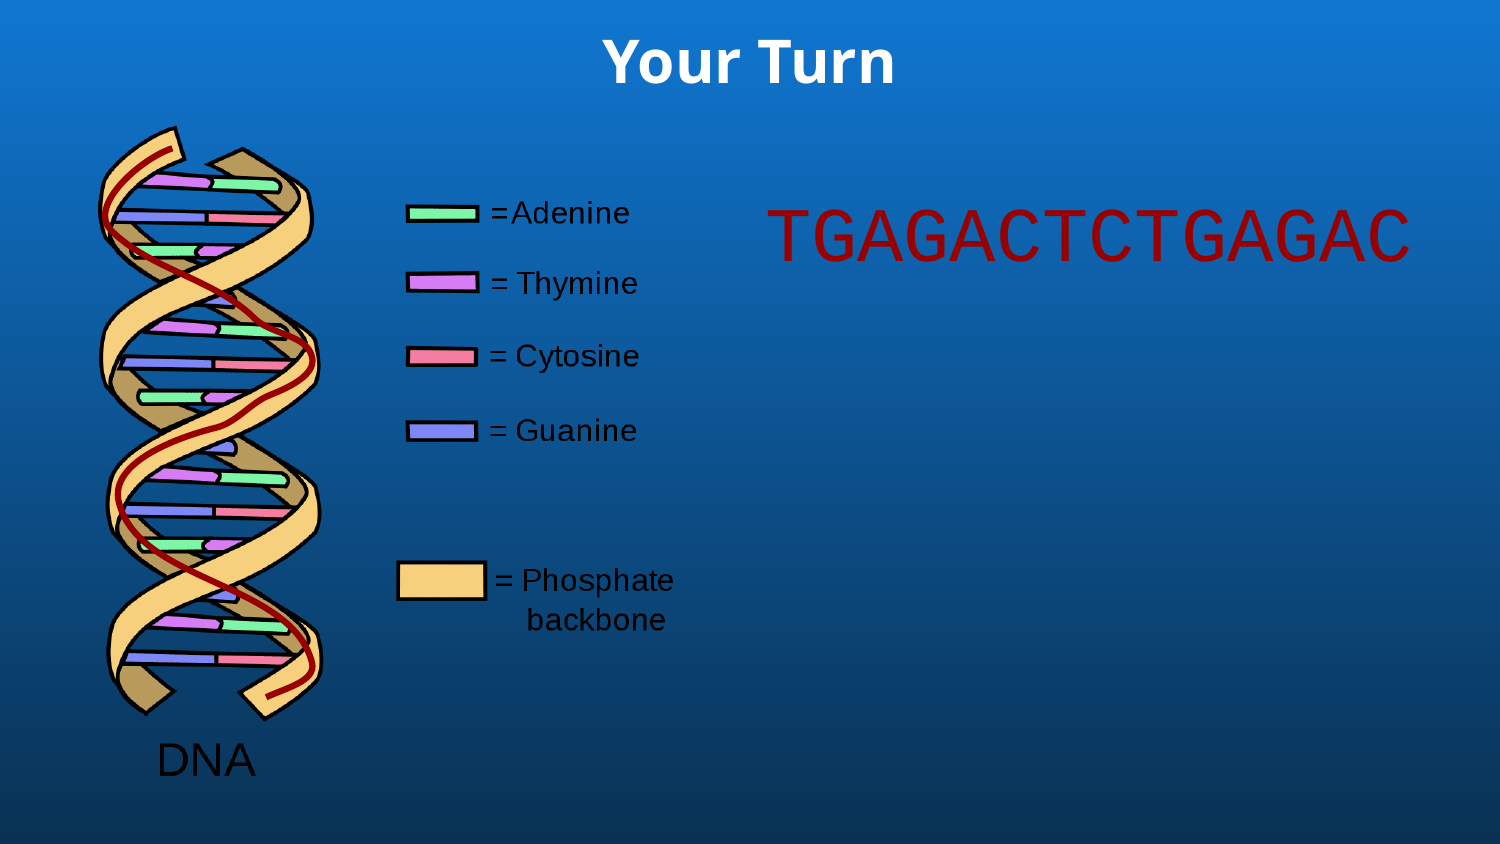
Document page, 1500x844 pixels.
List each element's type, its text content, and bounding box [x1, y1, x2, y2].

title Your Turn [0, 0, 1500, 111]
text_box TGAGACTCTGAGAC [750, 169, 1435, 292]
picture [18, 81, 729, 831]
